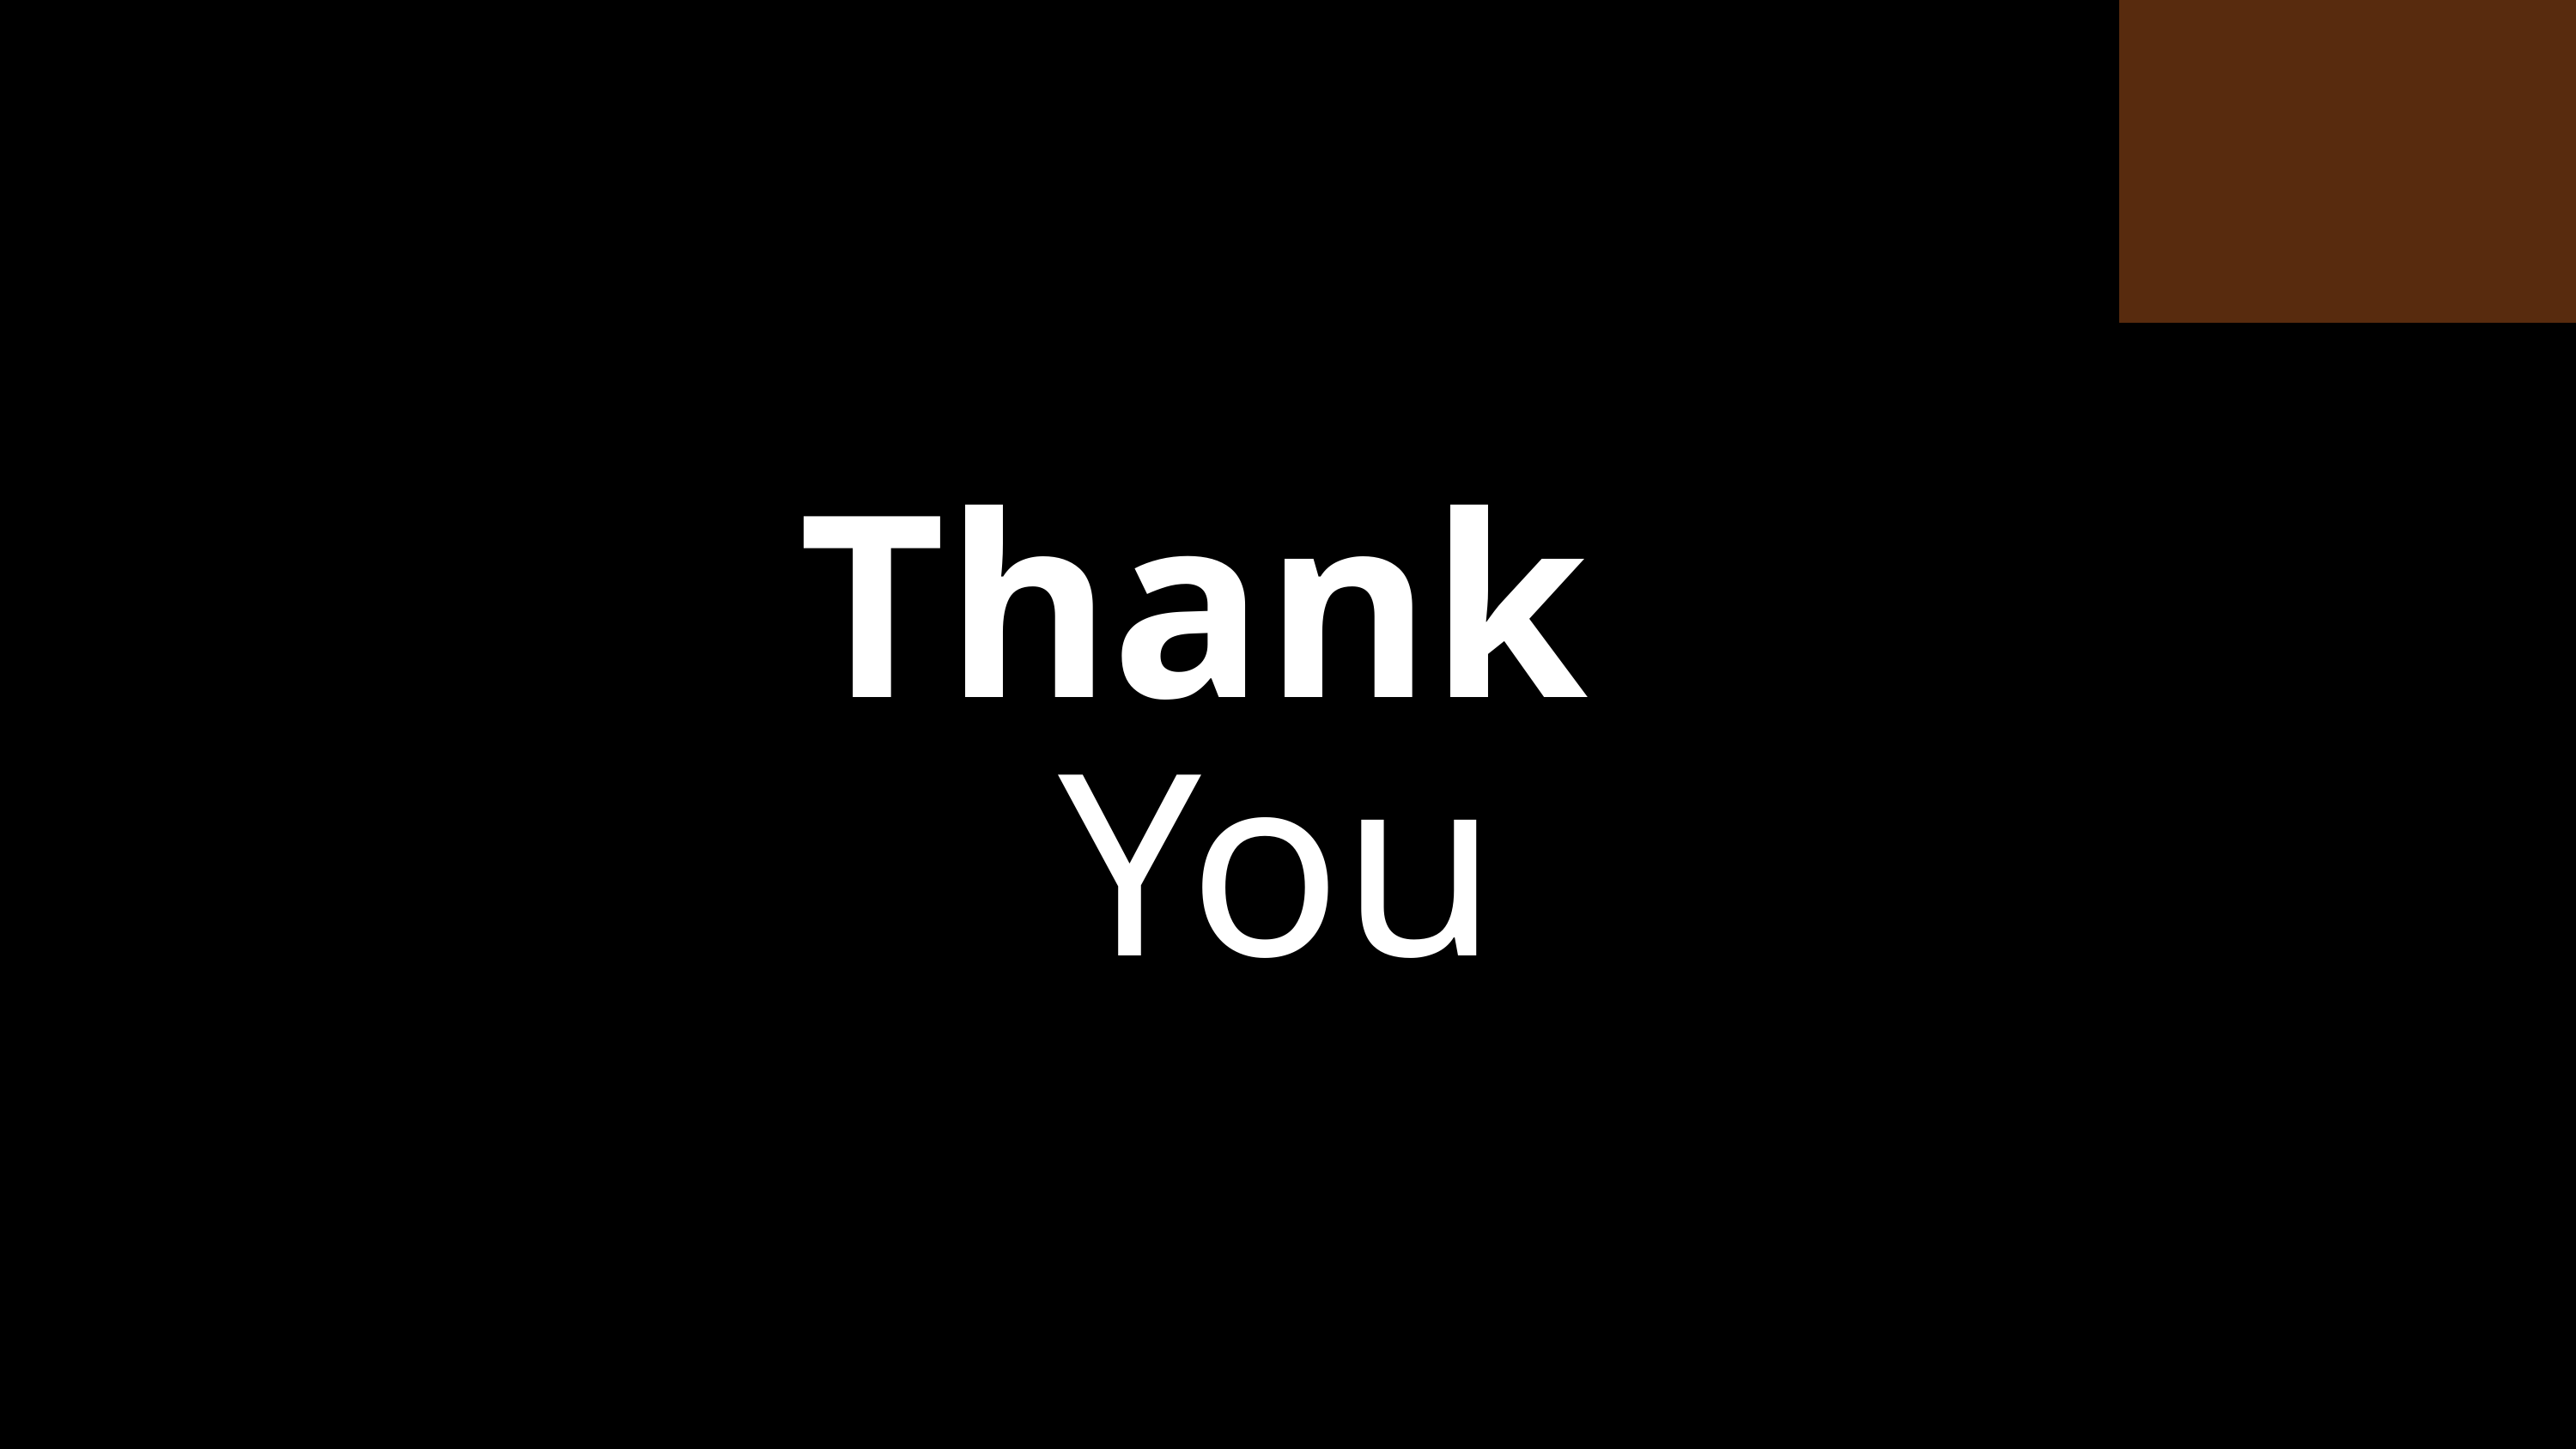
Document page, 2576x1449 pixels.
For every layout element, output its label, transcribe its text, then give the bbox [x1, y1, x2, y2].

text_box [2118, 0, 2576, 324]
text_box You [1058, 697, 1891, 1007]
text_box Thank [799, 439, 1632, 749]
